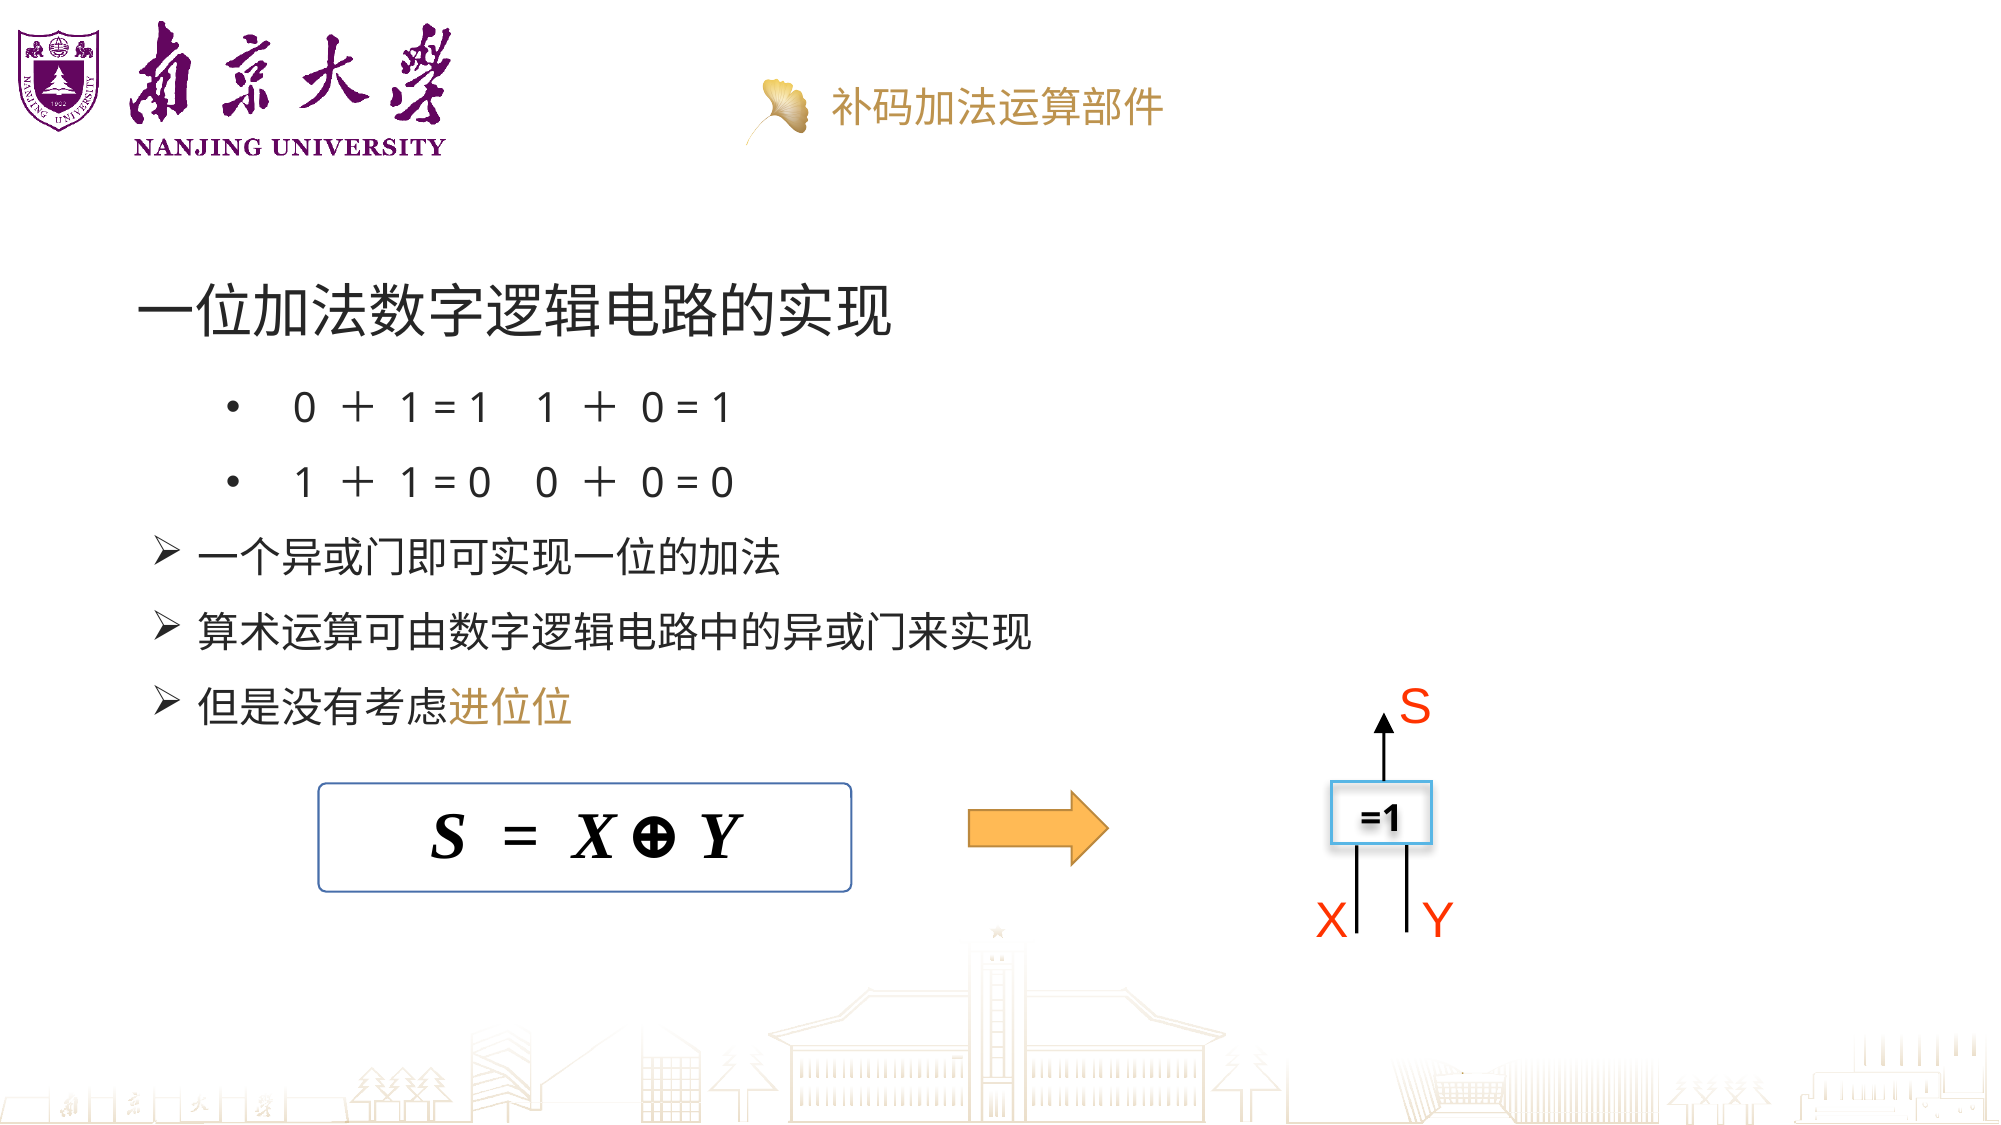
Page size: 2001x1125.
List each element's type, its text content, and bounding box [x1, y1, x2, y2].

text_box 补码加法运算部件 [816, 73, 1226, 139]
picture [18, 21, 451, 160]
picture [731, 64, 830, 169]
text_box [967, 789, 1110, 867]
text_box S = X ⊕ Y [317, 782, 853, 893]
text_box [1225, 661, 1559, 978]
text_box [116, 249, 1938, 734]
